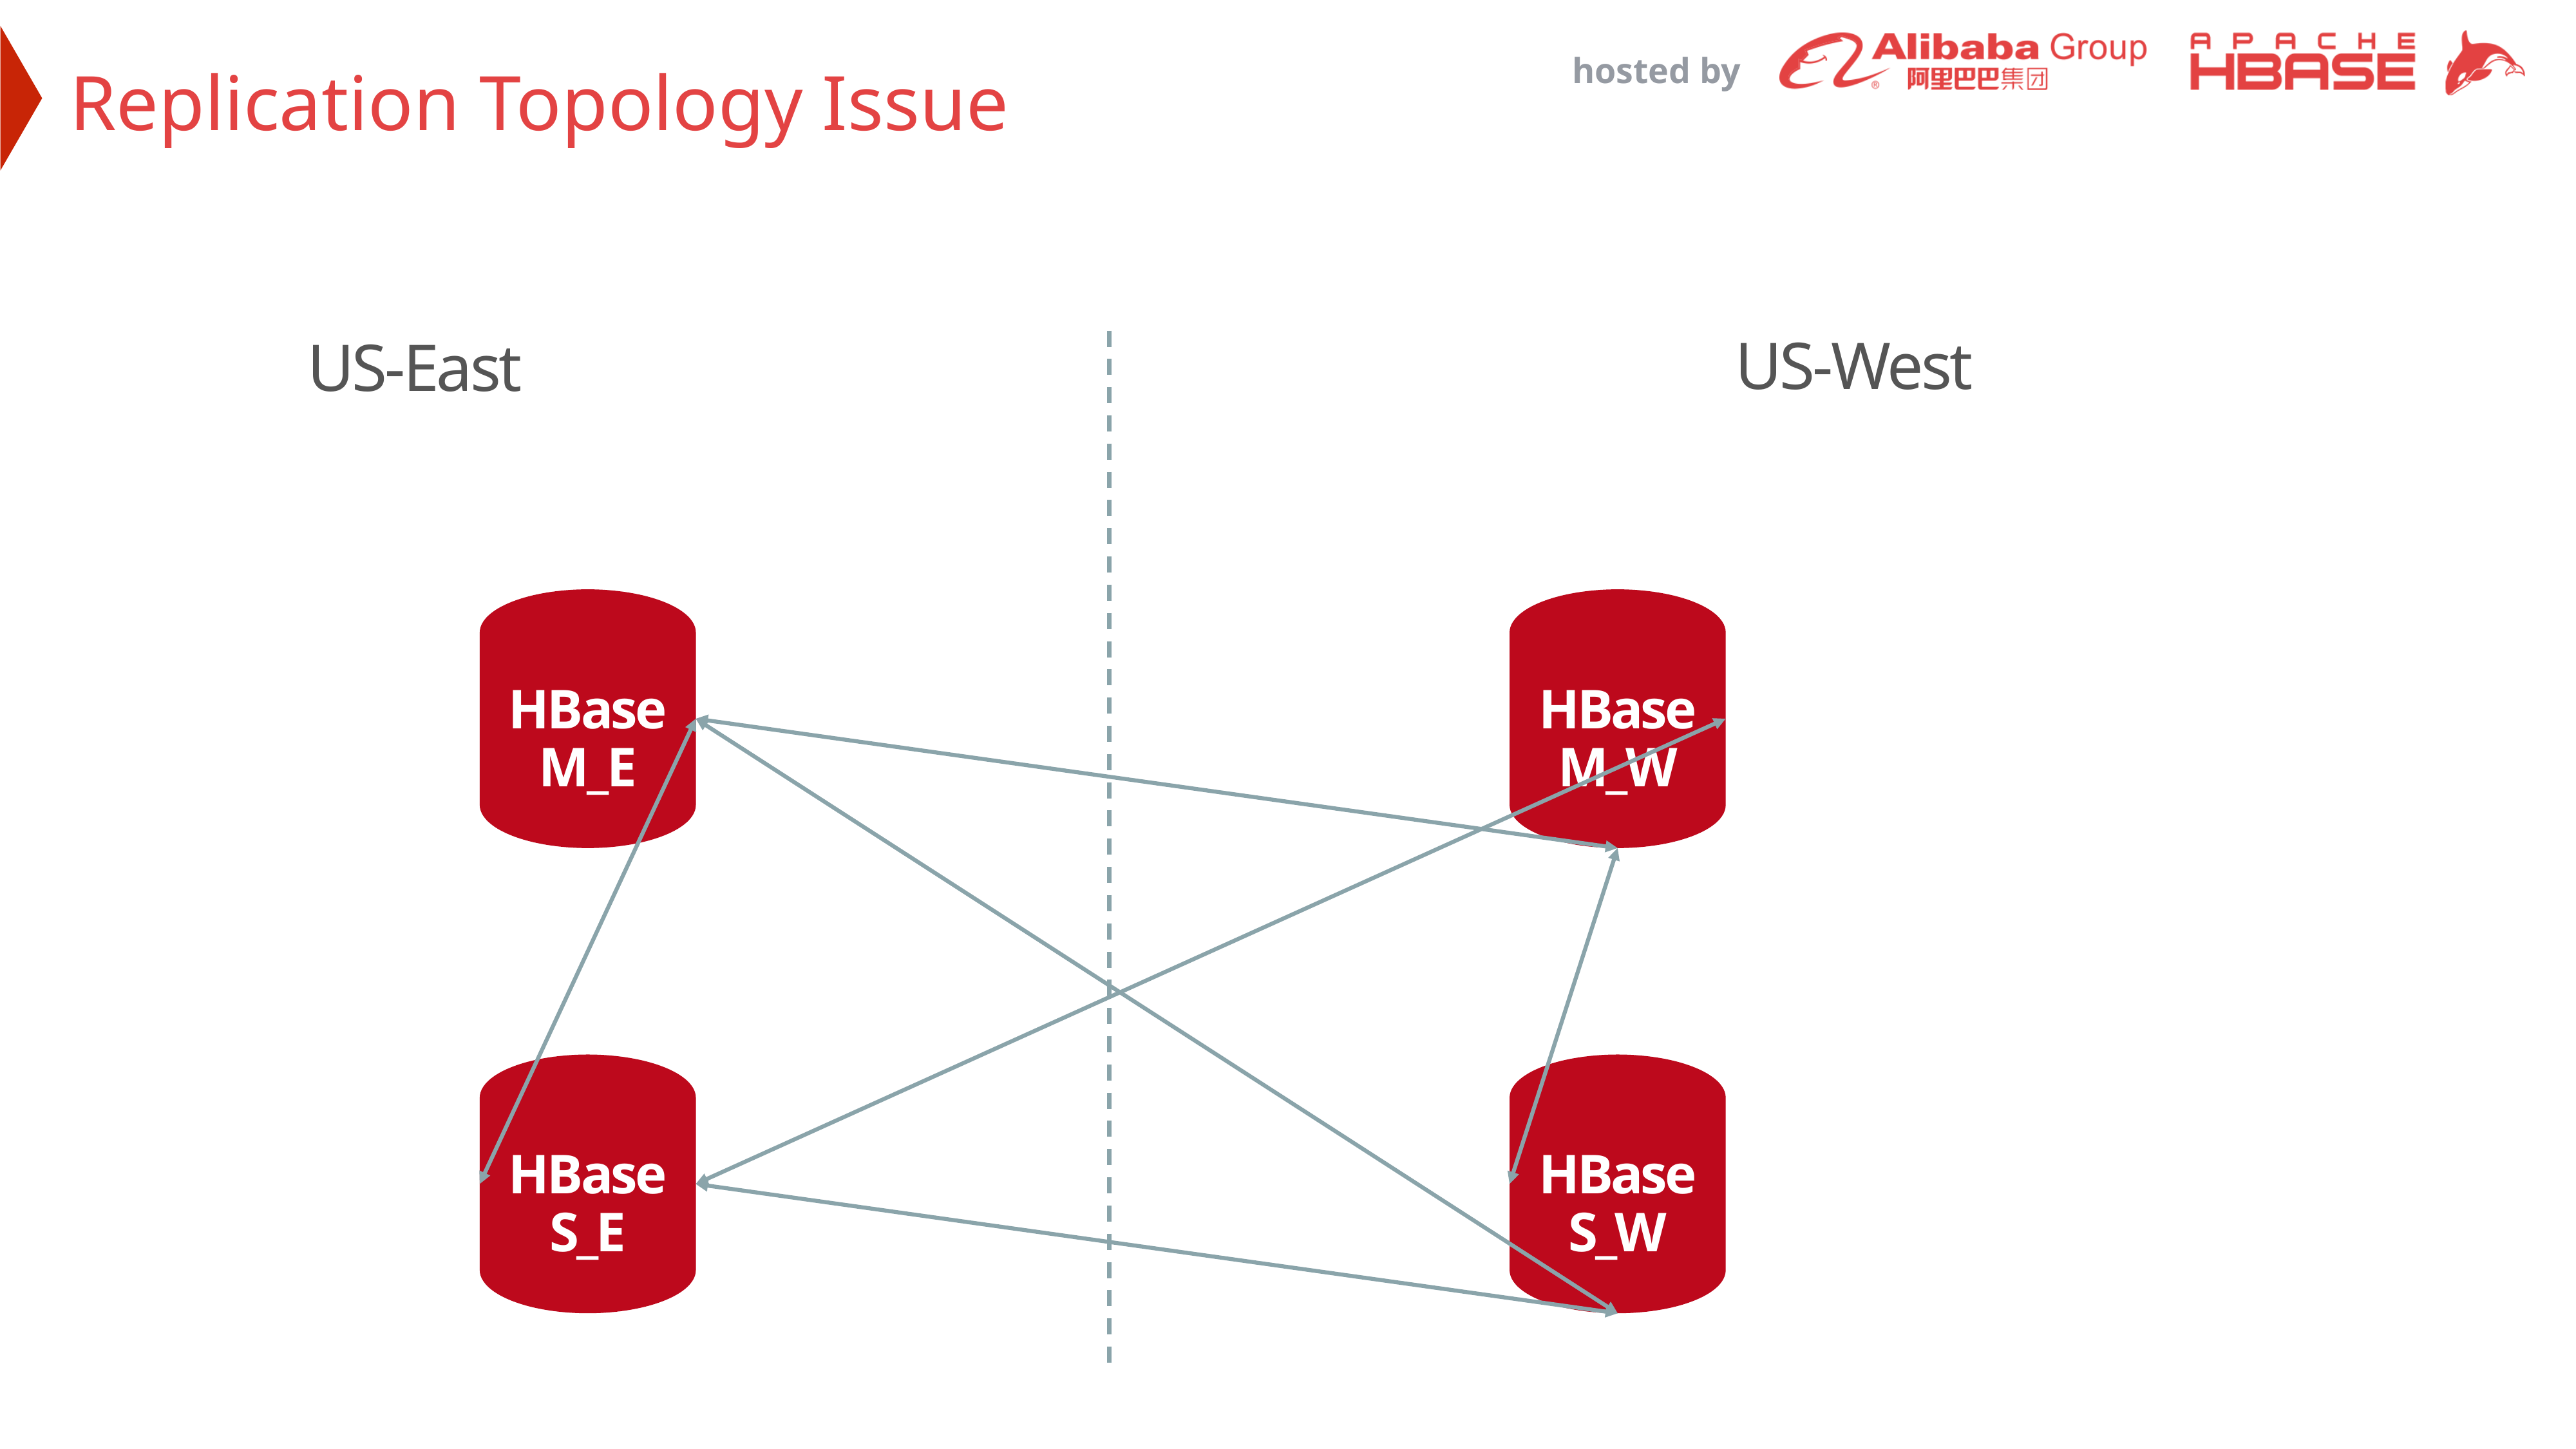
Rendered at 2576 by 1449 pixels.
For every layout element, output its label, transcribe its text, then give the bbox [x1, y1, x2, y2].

list Replication Topology Issue [64, 32, 1545, 151]
text_box US-West [1725, 329, 2090, 408]
text_box HBase M_W [1510, 589, 1726, 813]
text_box HBase S_E [479, 1054, 696, 1314]
text_box US-East [298, 330, 662, 410]
text_box HBase M_E [479, 589, 696, 848]
text_box HBase M_W [1514, 719, 1726, 848]
text_box HBase S_W [1510, 1054, 1726, 1314]
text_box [587, 848, 696, 1184]
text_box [696, 848, 1618, 1184]
